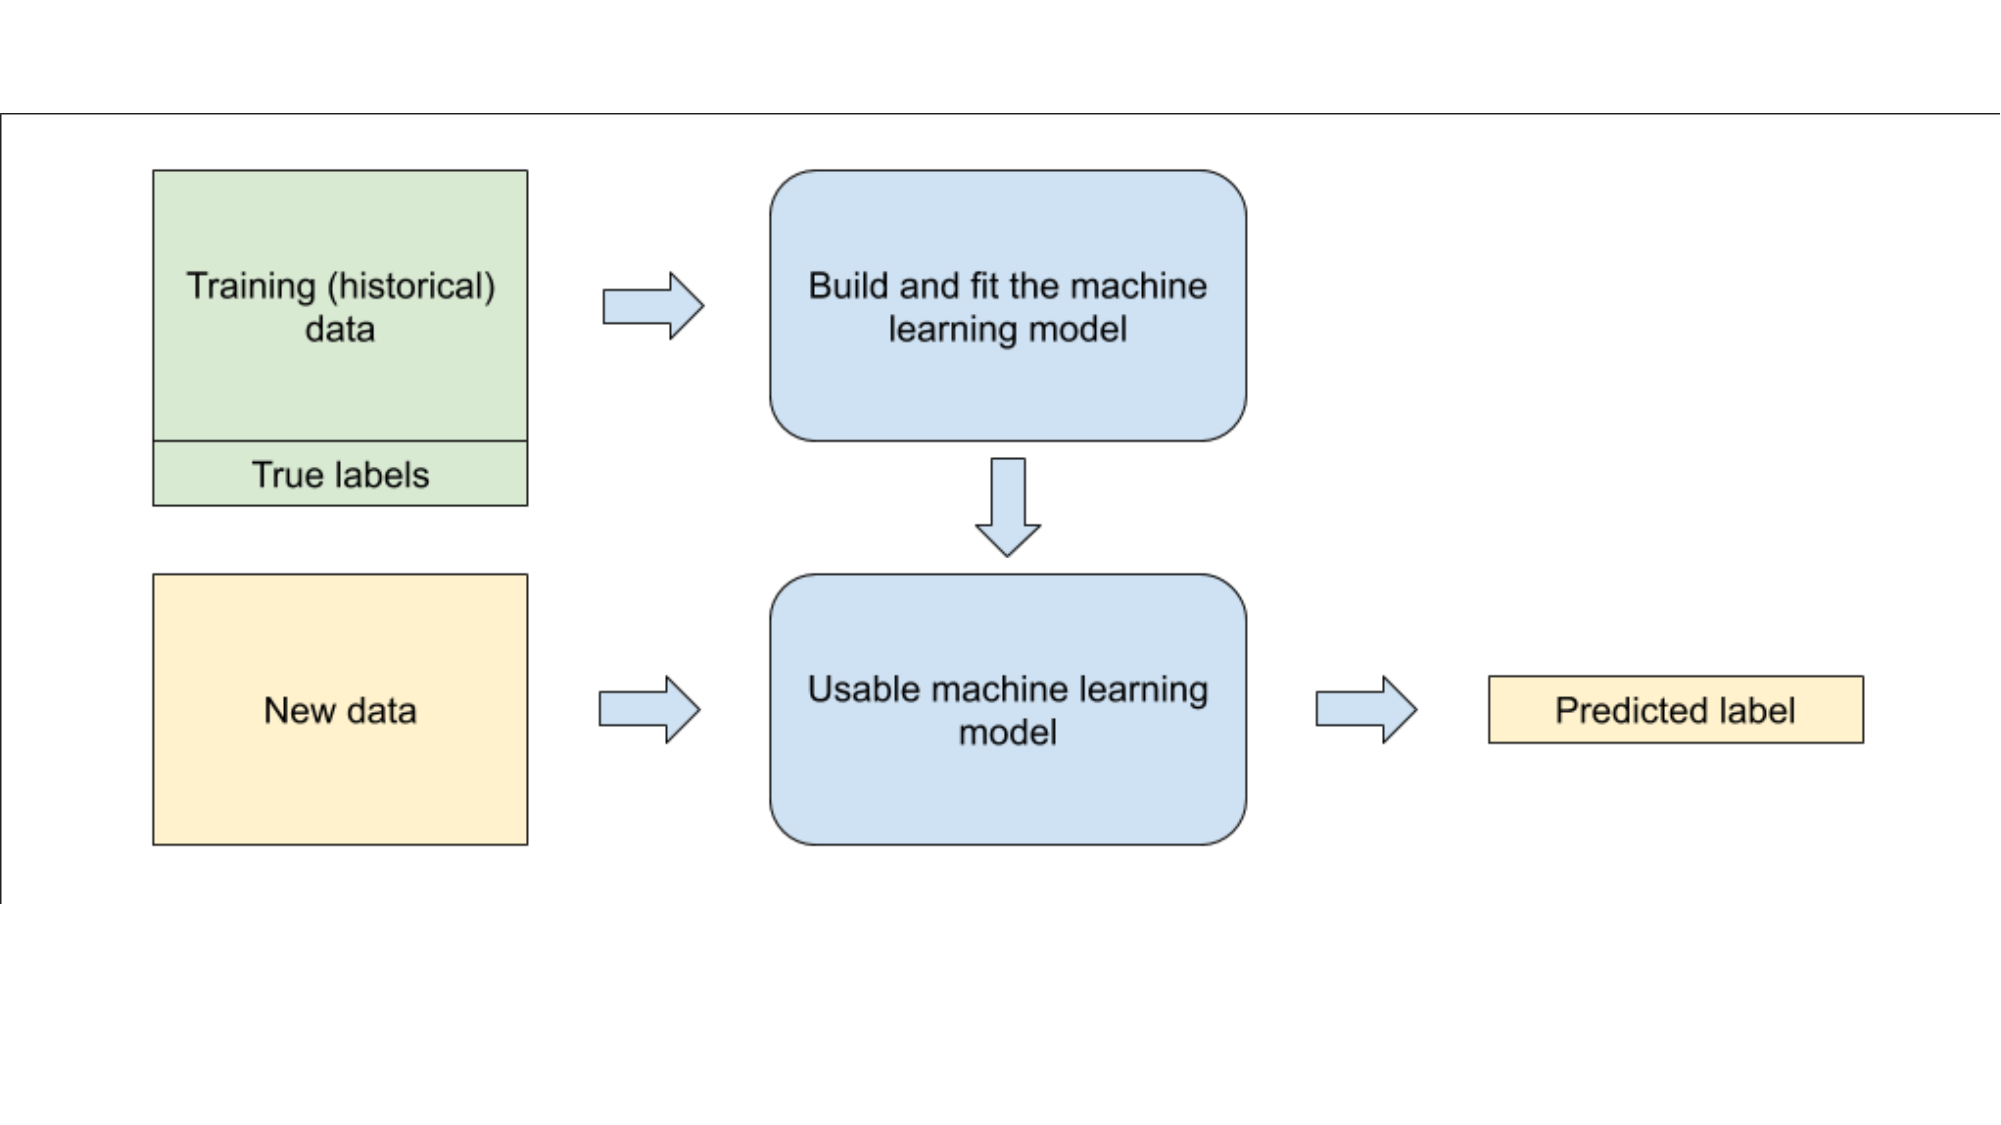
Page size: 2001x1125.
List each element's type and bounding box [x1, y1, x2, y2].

picture [0, 113, 2000, 904]
